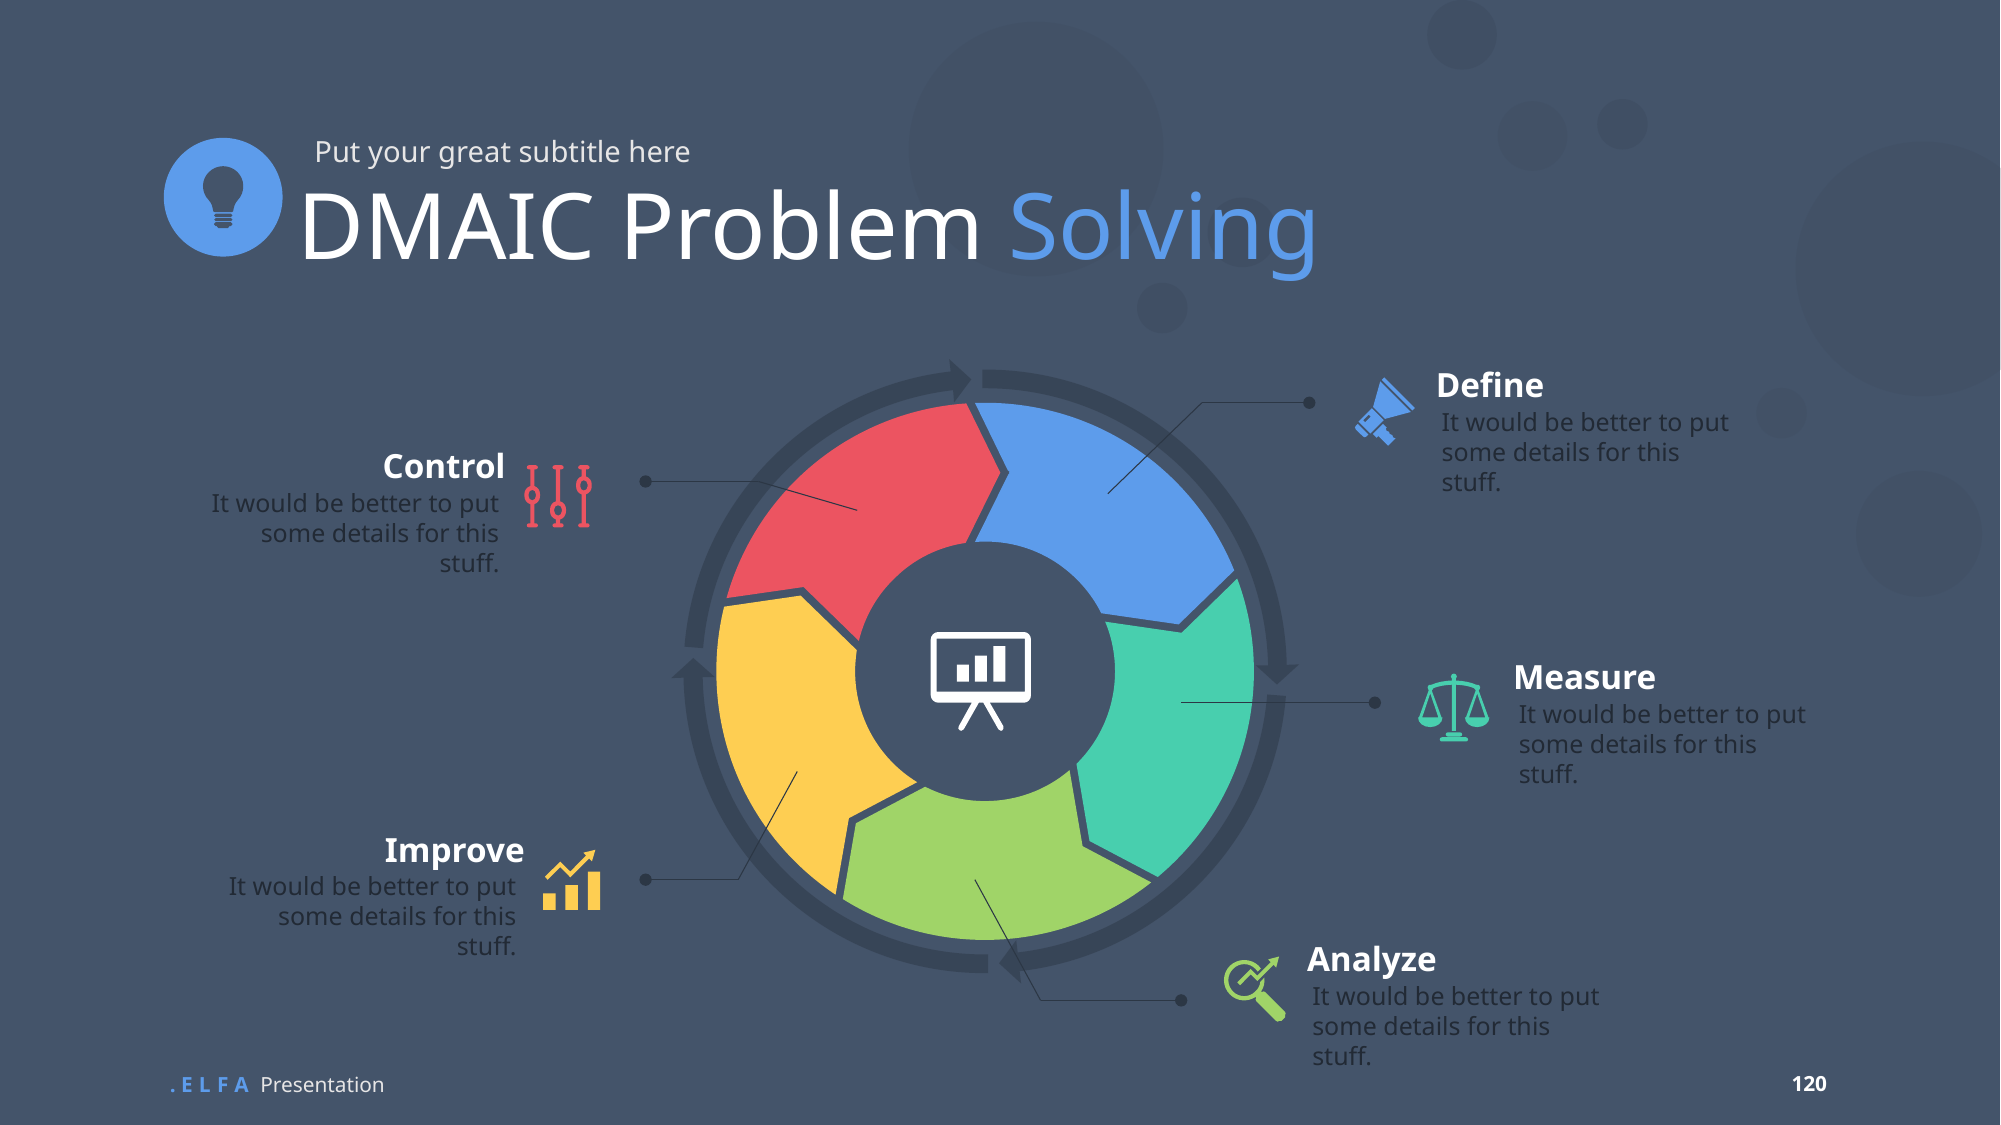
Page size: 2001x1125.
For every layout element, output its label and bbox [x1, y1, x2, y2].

text_box [587, 871, 601, 910]
text_box [544, 849, 596, 880]
text_box [162, 126, 1336, 285]
text_box [1506, 649, 1829, 766]
text_box [524, 465, 541, 528]
text_box [565, 885, 578, 910]
text_box [206, 822, 529, 938]
text_box [645, 359, 1623, 1047]
text_box [1418, 673, 1490, 731]
text_box [1354, 377, 1415, 446]
text_box [1429, 357, 1752, 474]
text_box [189, 438, 512, 555]
text_box [543, 893, 556, 910]
text_box [1439, 732, 1469, 742]
text_box [550, 465, 567, 528]
text_box [576, 465, 592, 528]
